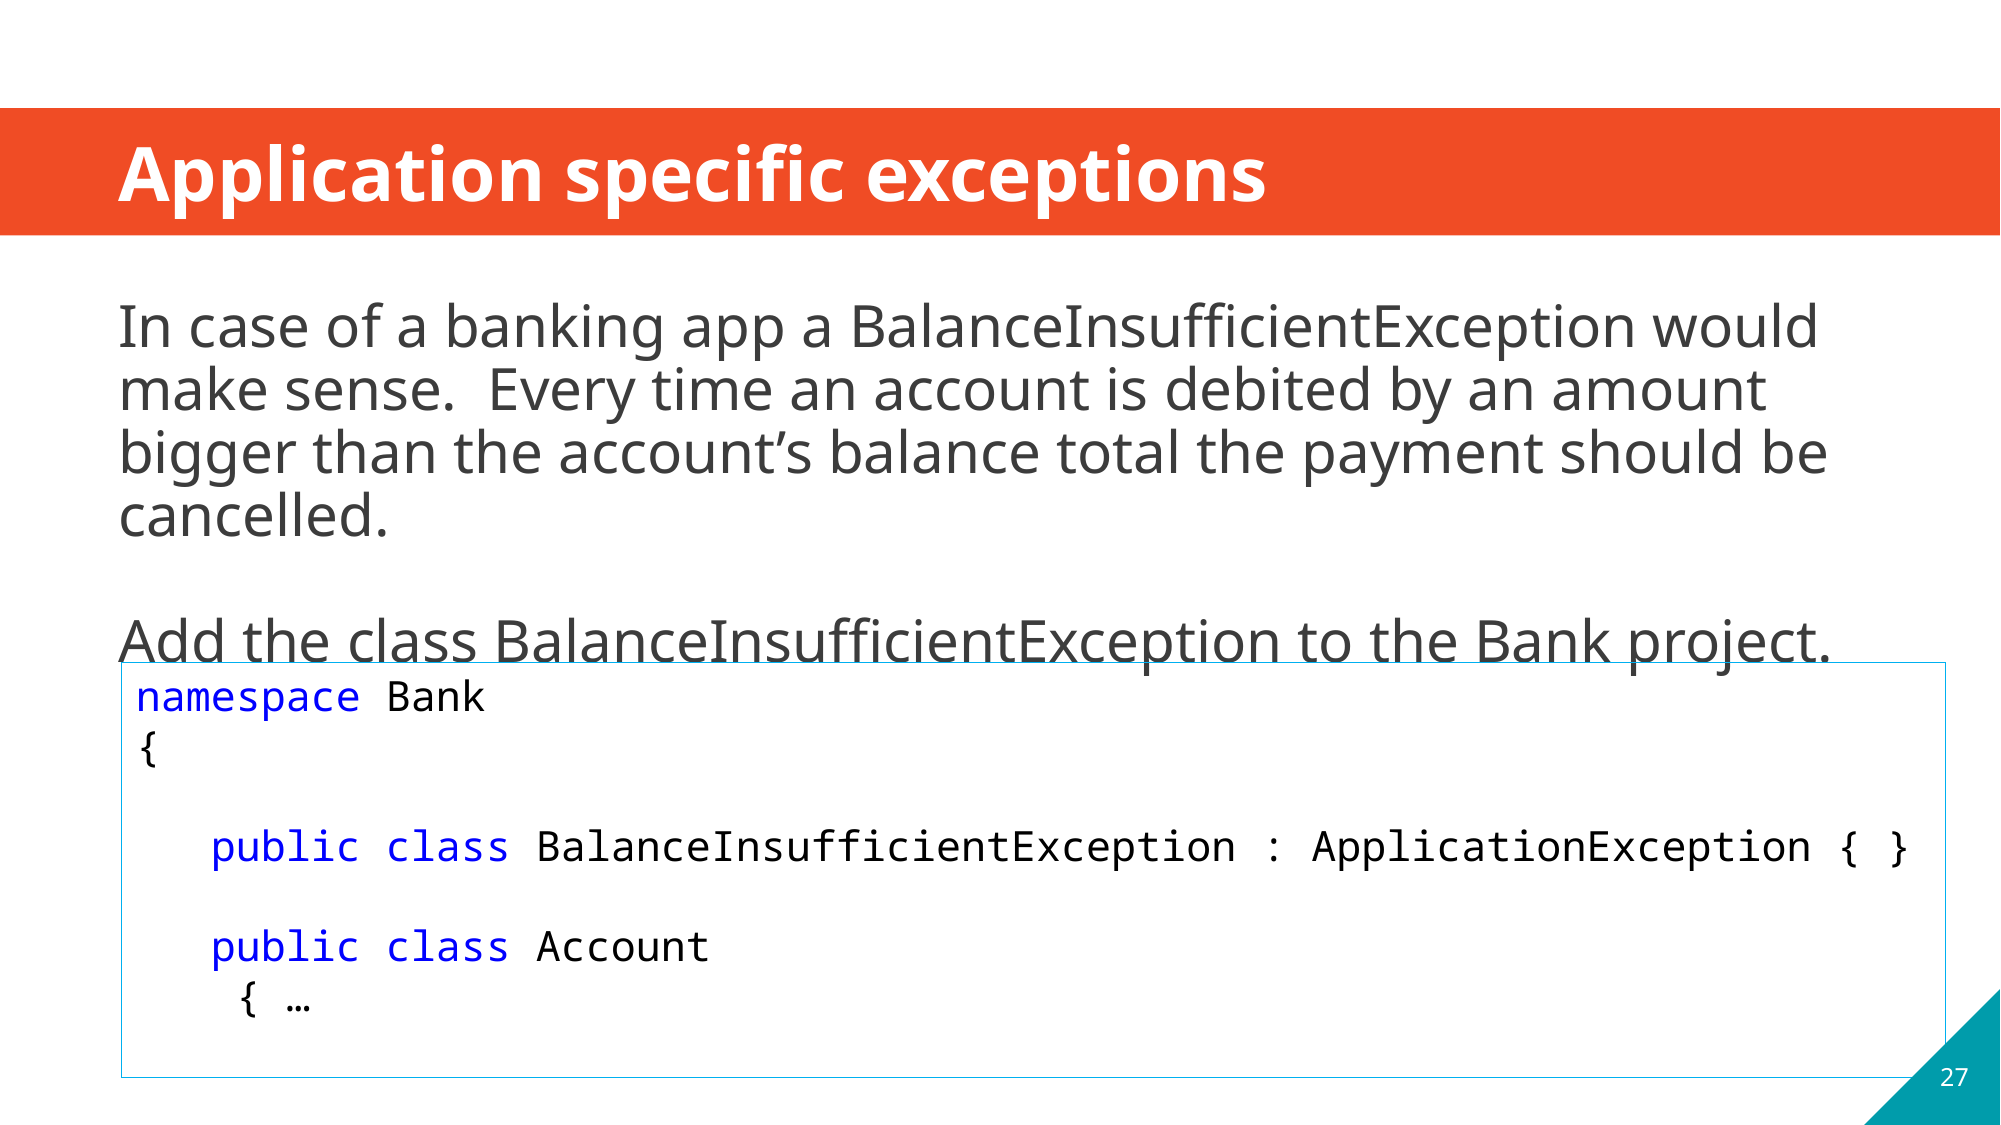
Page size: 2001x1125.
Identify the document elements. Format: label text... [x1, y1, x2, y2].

title Application specific exceptions [0, 108, 2000, 236]
text_box namespace Bank { public class BalanceInsufficientException : ApplicationException { } public class Account { … [121, 662, 1946, 1078]
list In case of a banking app a BalanceInsufficientException would make sense. Every time an account is debited by an amount bigger than the account’s balance total the payment should be cancelled. Add the class BalanceInsufficientException to the Bank project. [0, 237, 2000, 1040]
slide_number 27 [1862, 987, 2000, 1125]
